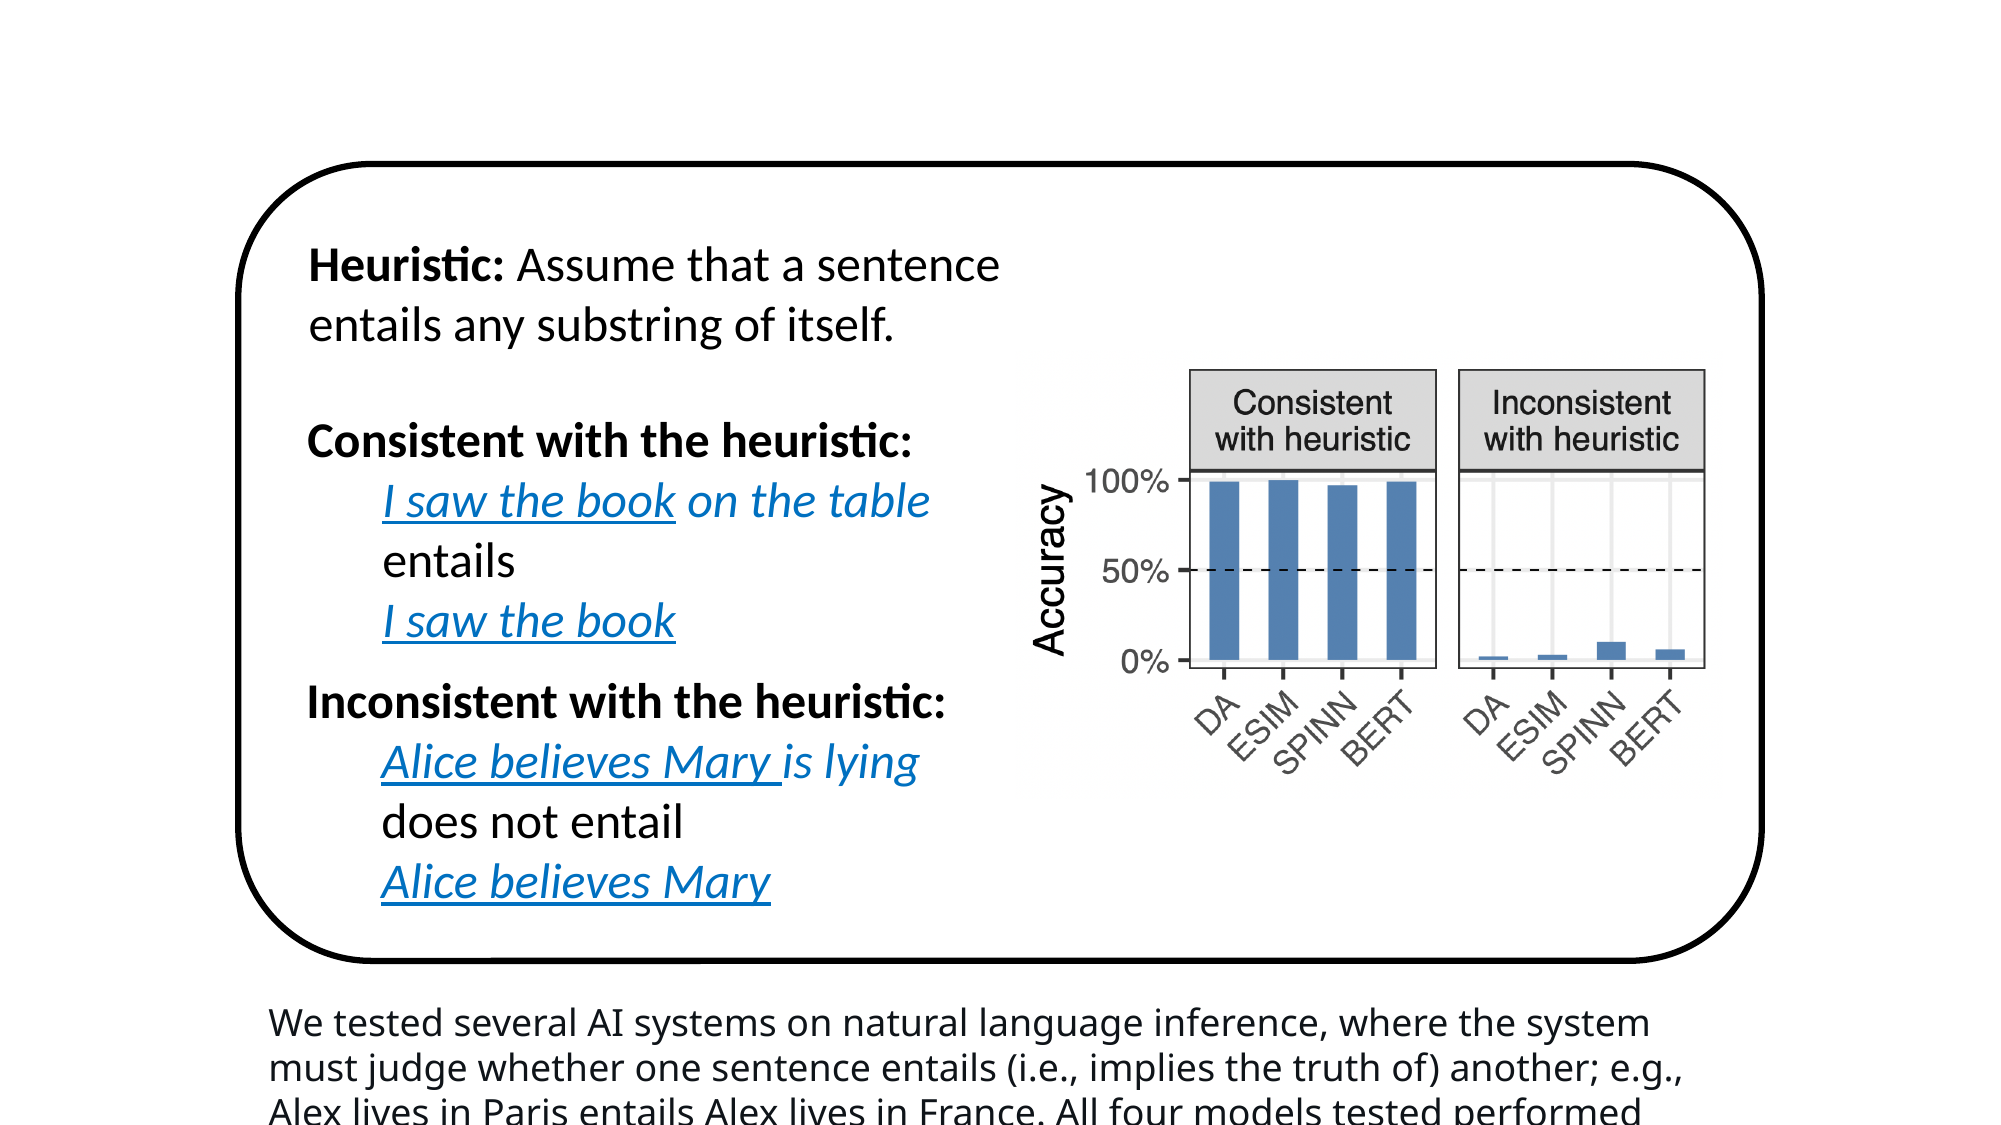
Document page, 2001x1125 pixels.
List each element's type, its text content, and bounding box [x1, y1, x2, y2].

picture [1015, 350, 1723, 799]
text_box Consistent with the heuristic: I saw the book on the table entails I saw the book [292, 399, 985, 655]
text_box Inconsistent with the heuristic: Alice believes Mary is lying does not entail Alice believes Mary [291, 661, 1031, 917]
text_box We tested several AI systems on natural language inference, where the system must judge whether one sentence entails (i.e., implies the truth of) another; e.g., Alex lives in Paris entails Alex lives in France. All four models tested performed much better on examples that could be solved with a simple heuristic than ones that could not be, providing evidence that the systems are using this heuristic rather than attaining a deeper understanding of the sentence. See PAPER for more. [253, 991, 1707, 1125]
text_box Heuristic: Assume that a sentence entails any substring of itself. [293, 223, 1031, 359]
text_box [79, 163, 355, 962]
text_box [1644, 163, 1915, 962]
text_box [237, 162, 1763, 962]
